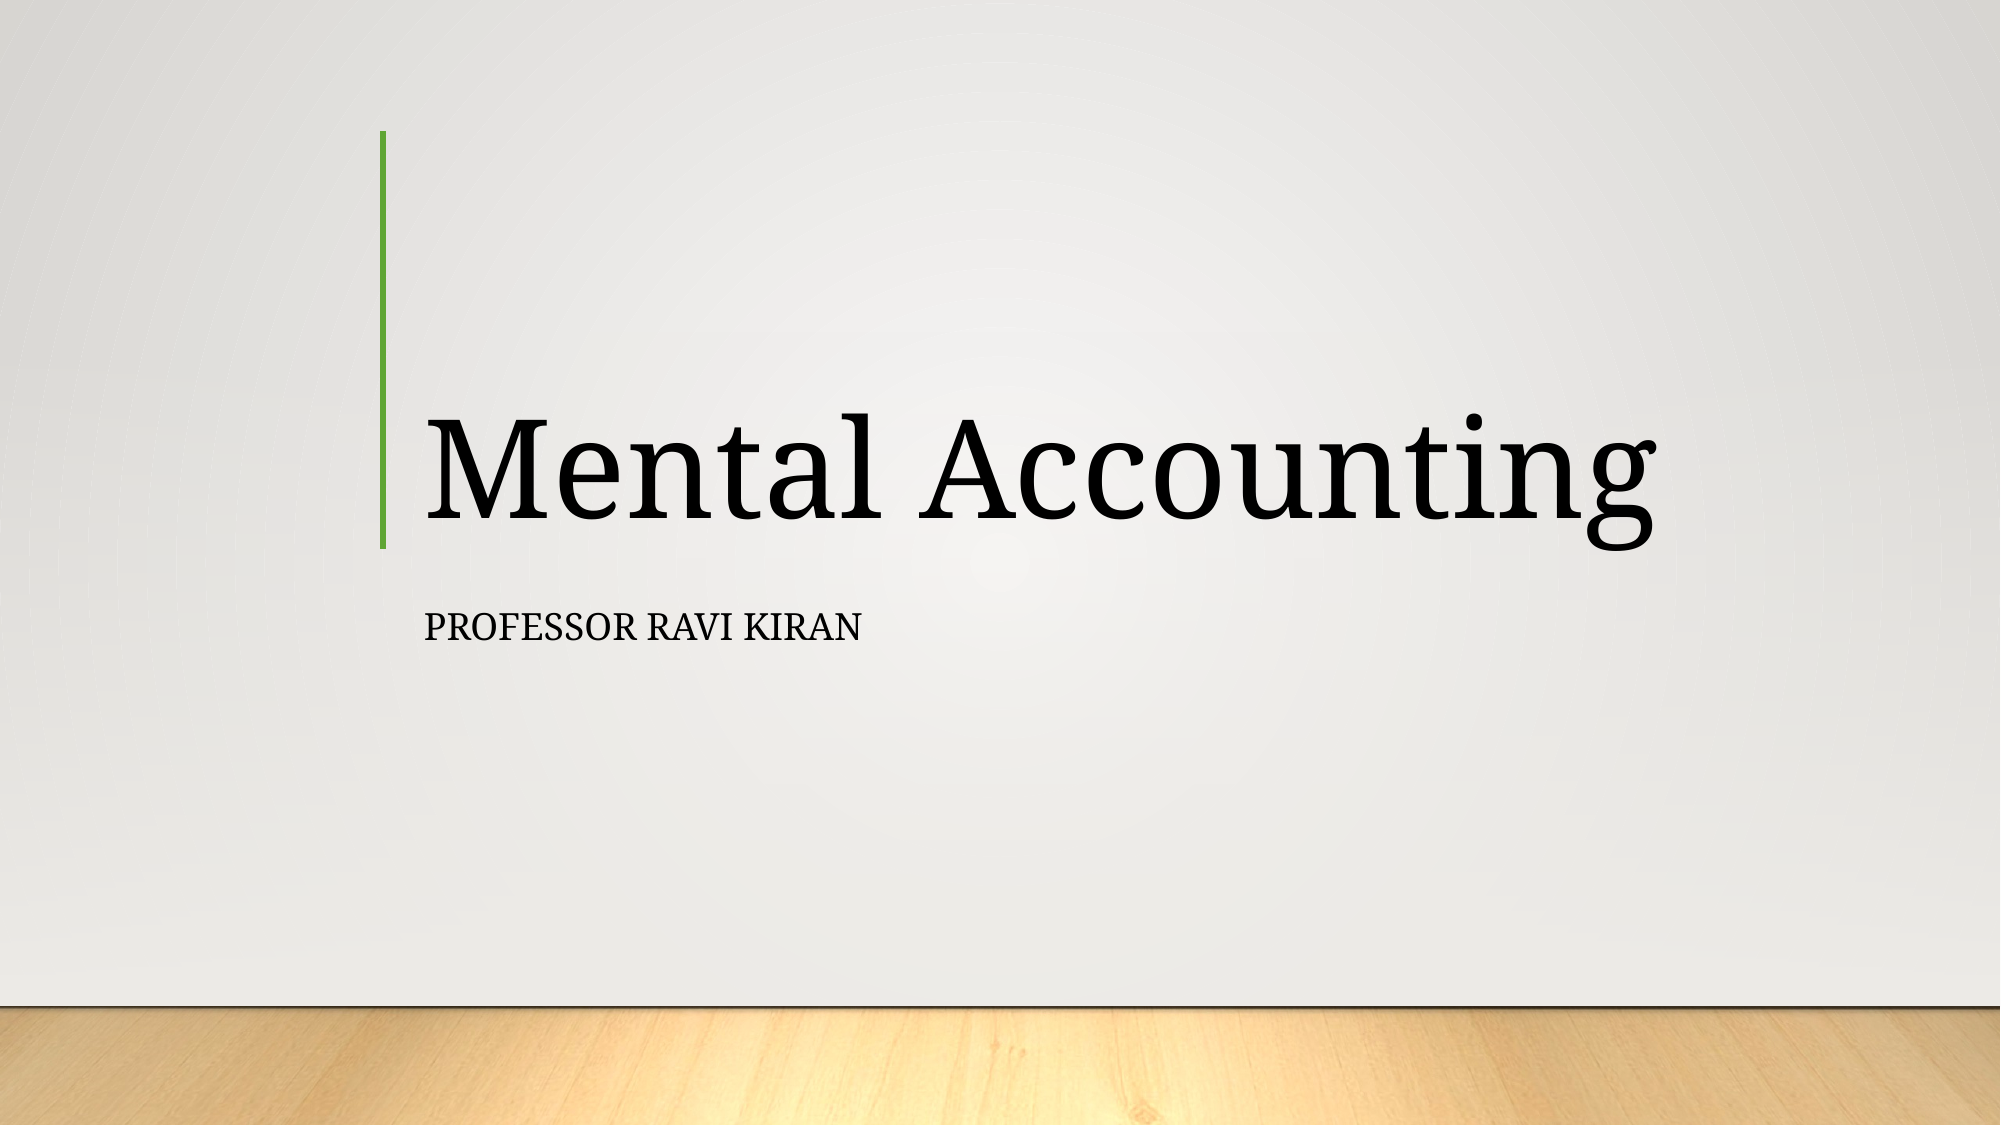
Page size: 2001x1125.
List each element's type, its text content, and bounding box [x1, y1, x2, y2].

subtitle Professor Ravi Kiran [408, 579, 1814, 740]
title Mental Accounting [408, 131, 1814, 549]
picture [0, 1006, 2000, 1125]
